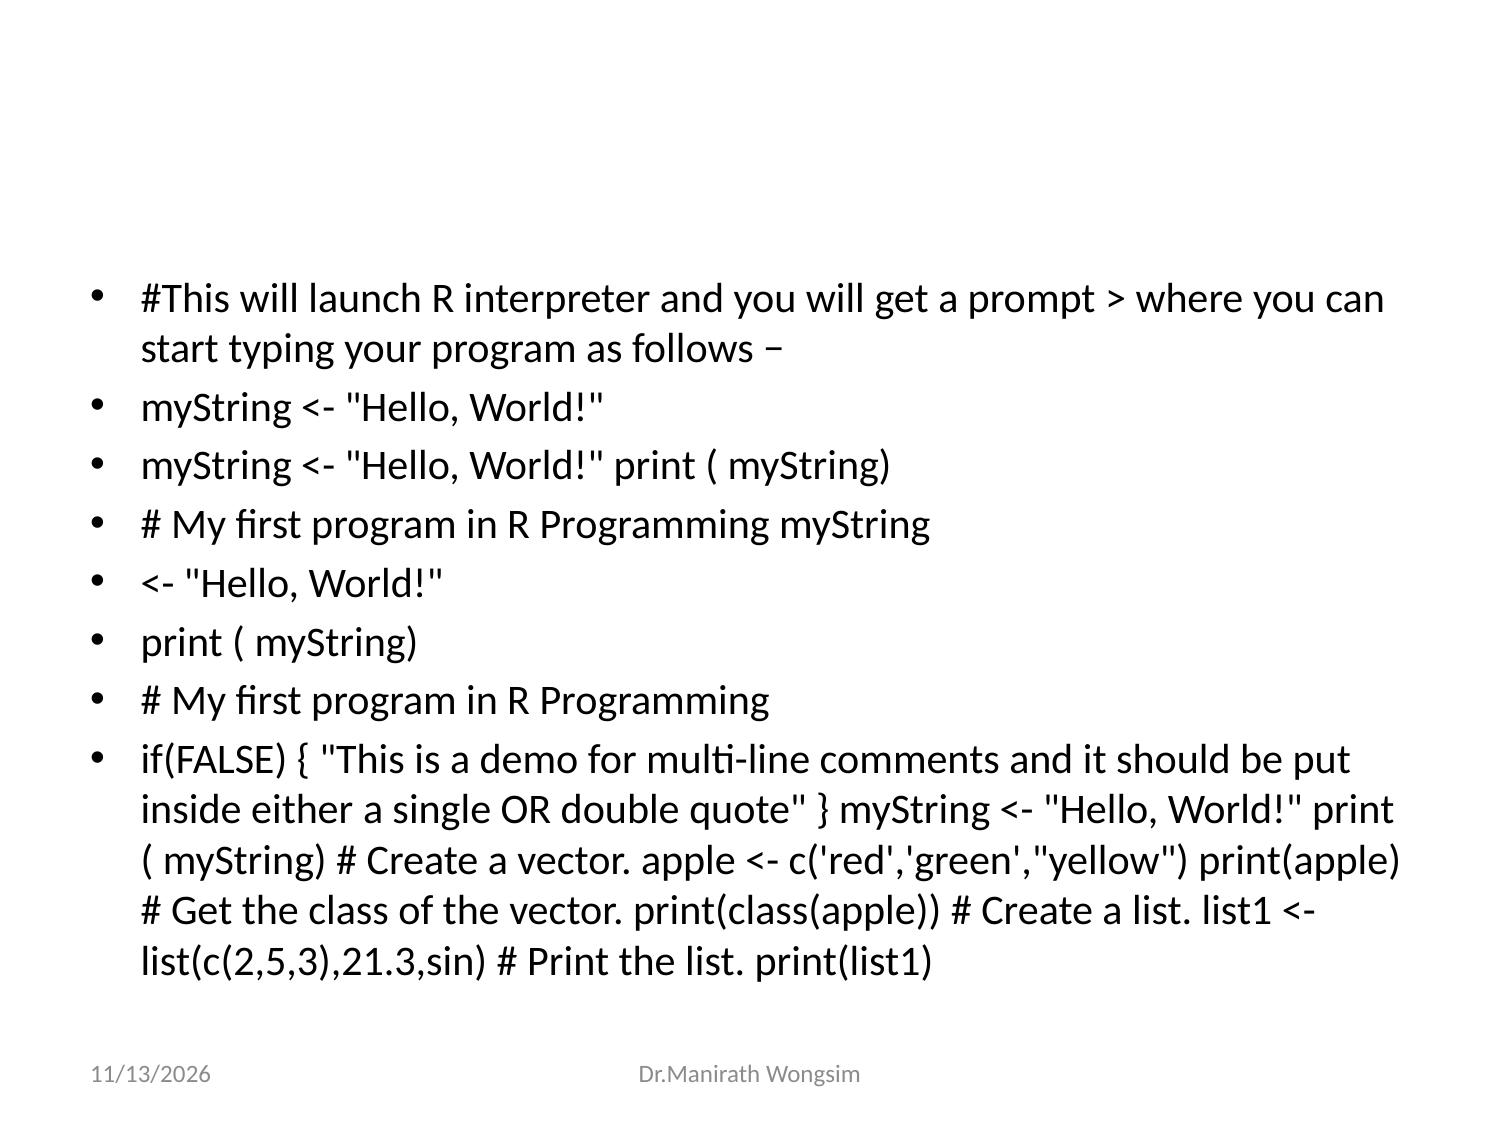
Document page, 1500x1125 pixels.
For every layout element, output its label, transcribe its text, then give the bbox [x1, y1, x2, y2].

list #This will launch R interpreter and you will get a prompt > where you can start typing your program as follows − myString <- "Hello, World!" myString <- "Hello, World!" print ( myString) # My first program in R Programming myString <- "Hello, World!" print ( myString) # My first program in R Programming if(FALSE) { "This is a demo for multi-line comments and it should be put inside either a single OR double quote" } myString <- "Hello, World!" print ( myString) # Create a vector. apple <- c('red','green',"yellow") print(apple) # Get the class of the vector. print(class(apple)) # Create a list. list1 <- list(c(2,5,3),21.3,sin) # Print the list. print(list1) [75, 262, 1425, 1005]
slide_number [75, 1042, 425, 1103]
footer Dr.Manirath Wongsim [512, 1042, 988, 1103]
